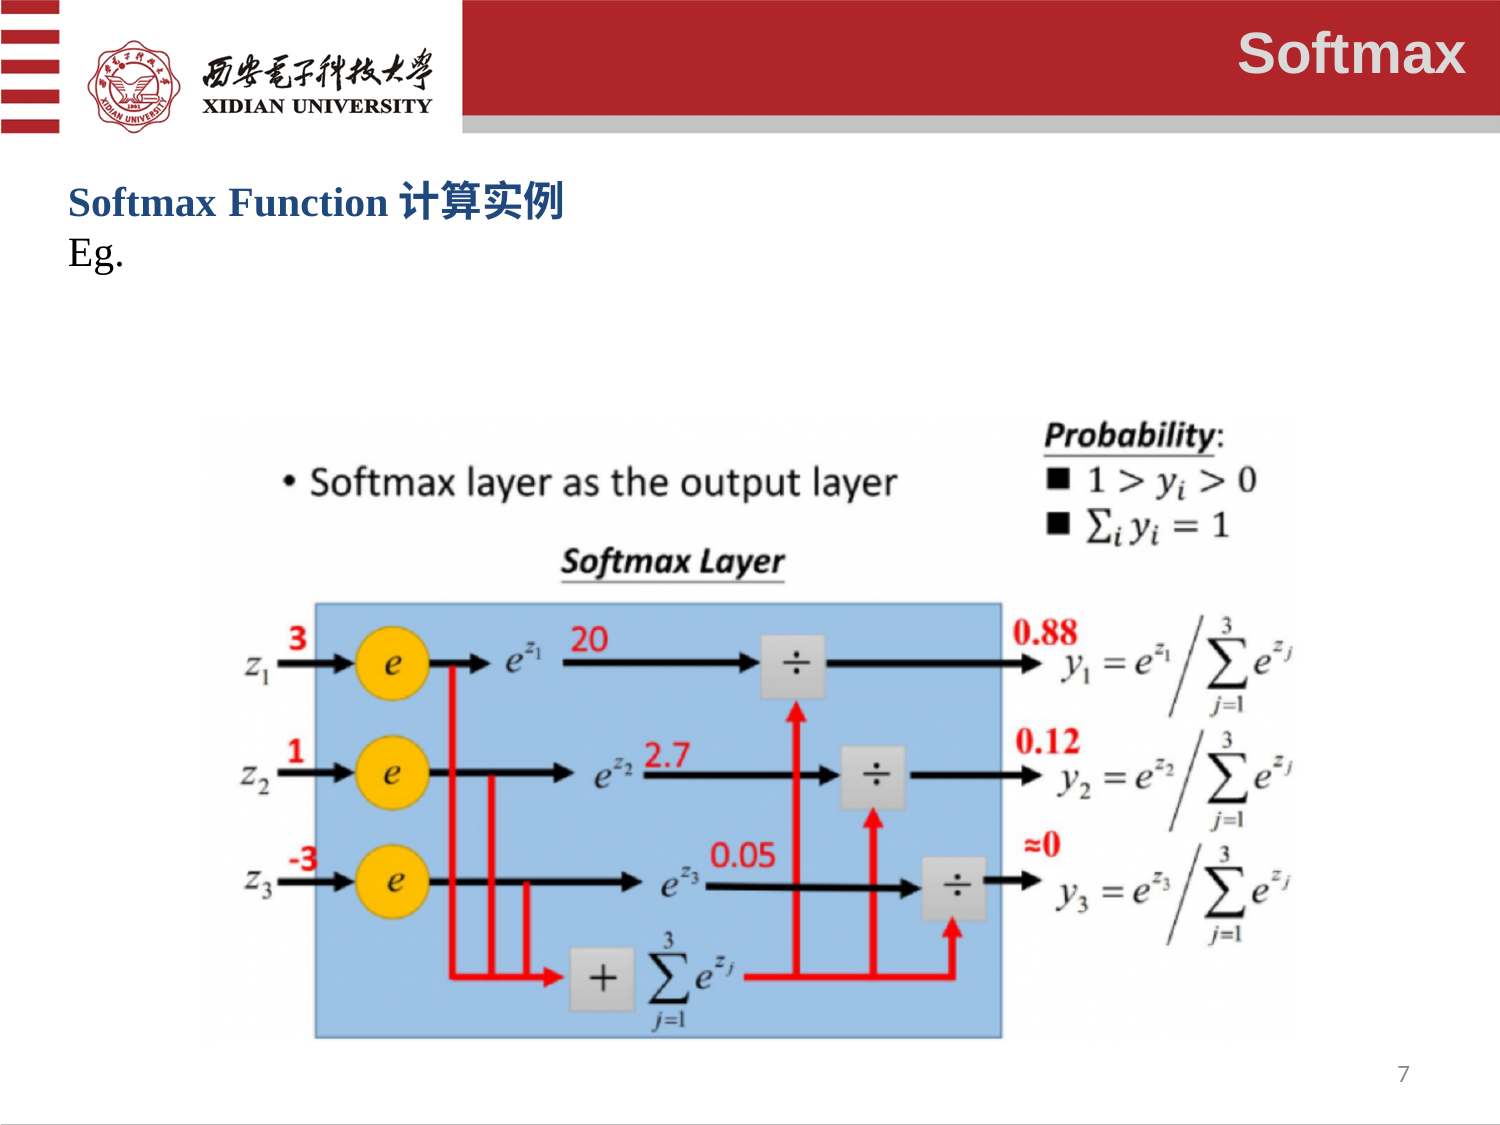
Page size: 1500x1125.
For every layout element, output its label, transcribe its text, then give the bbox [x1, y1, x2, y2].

text_box Softmax [1222, 7, 1495, 93]
picture [0, 0, 1500, 1125]
slide_number 7 [1074, 1042, 1425, 1103]
